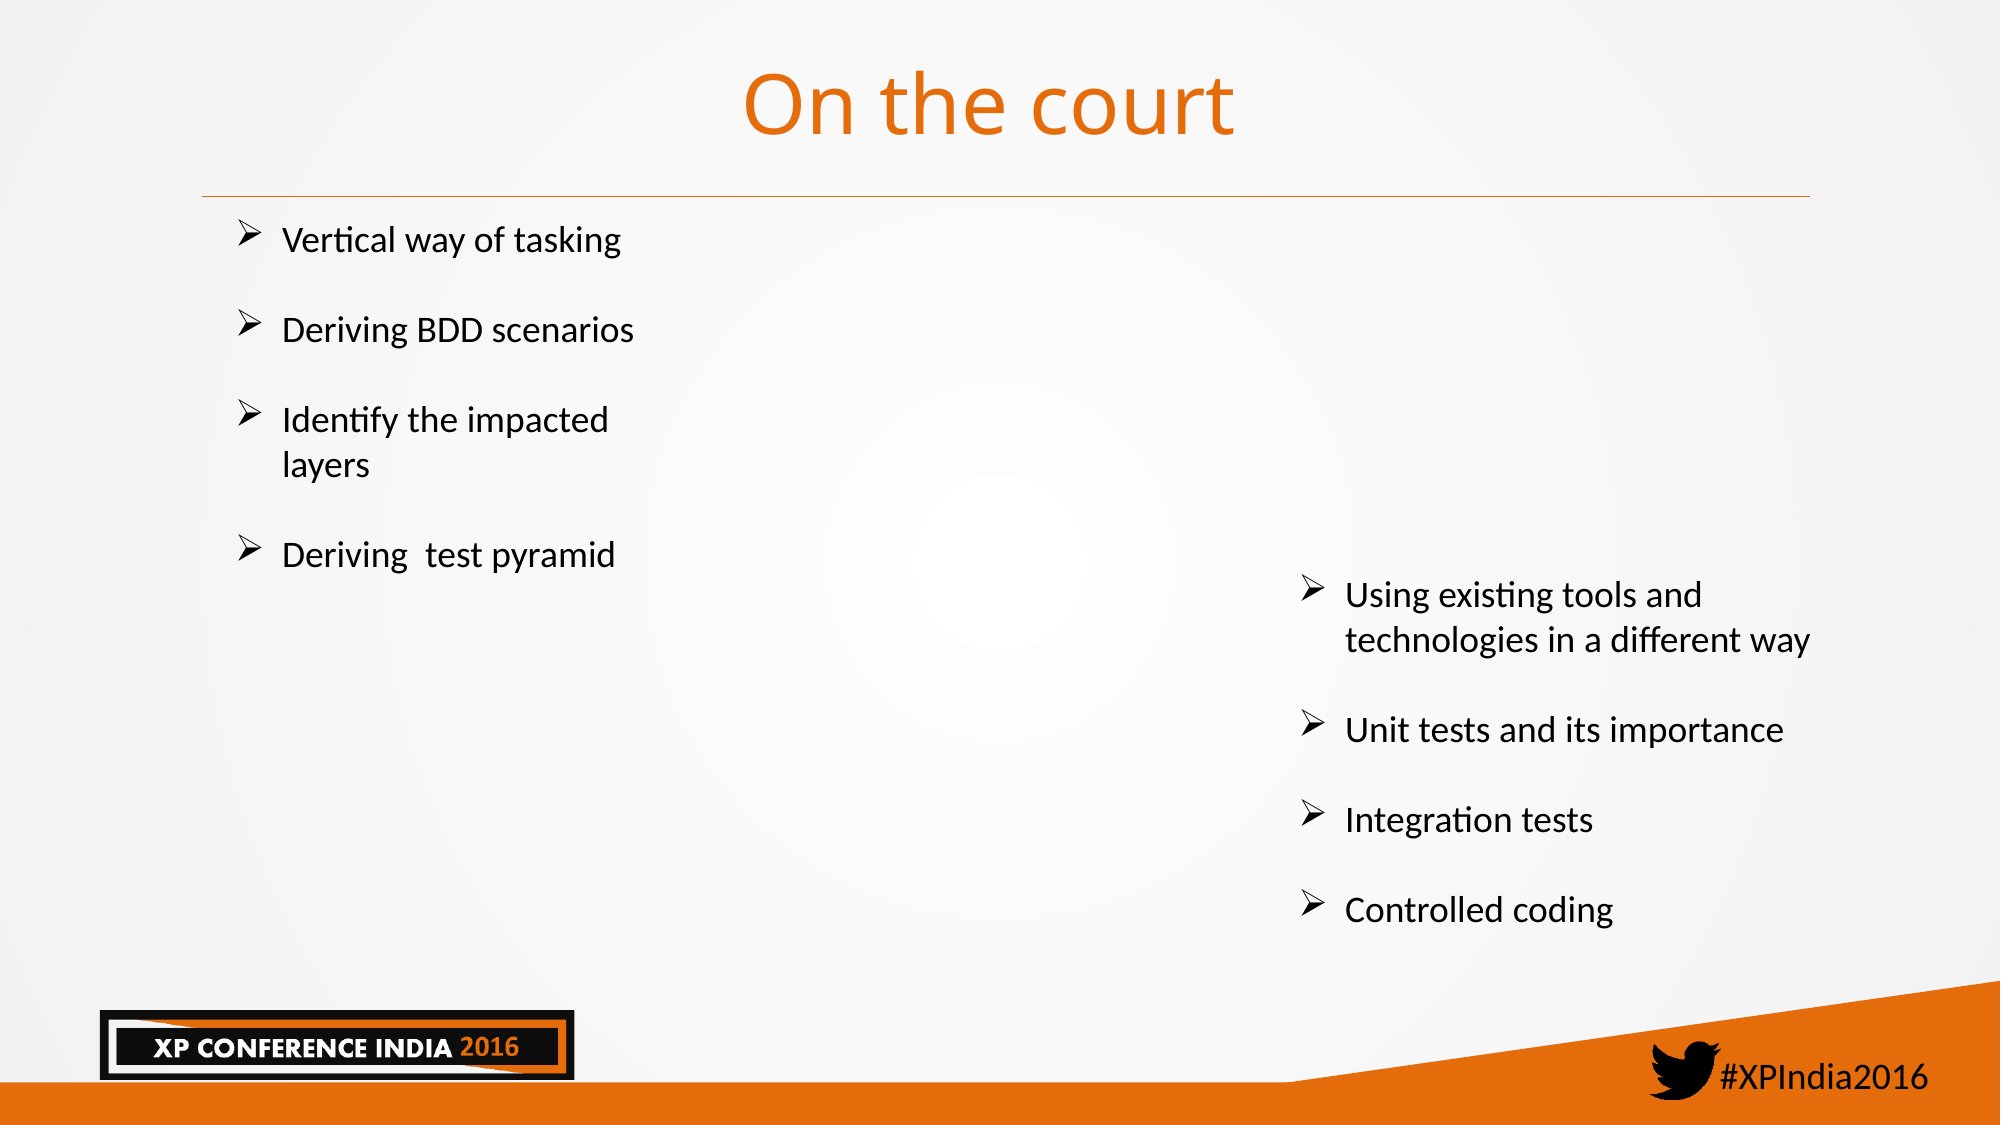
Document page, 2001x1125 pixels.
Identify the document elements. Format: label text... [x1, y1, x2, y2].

title On the court [99, 7, 1900, 195]
text_box Using existing tools and technologies in a different way Unit tests and its importance Integration tests Controlled coding [1283, 562, 1875, 983]
text_box Vertical way of tasking Deriving BDD scenarios Identify the impacted layers Deriving test pyramid [220, 208, 670, 808]
picture [99, 1010, 575, 1080]
